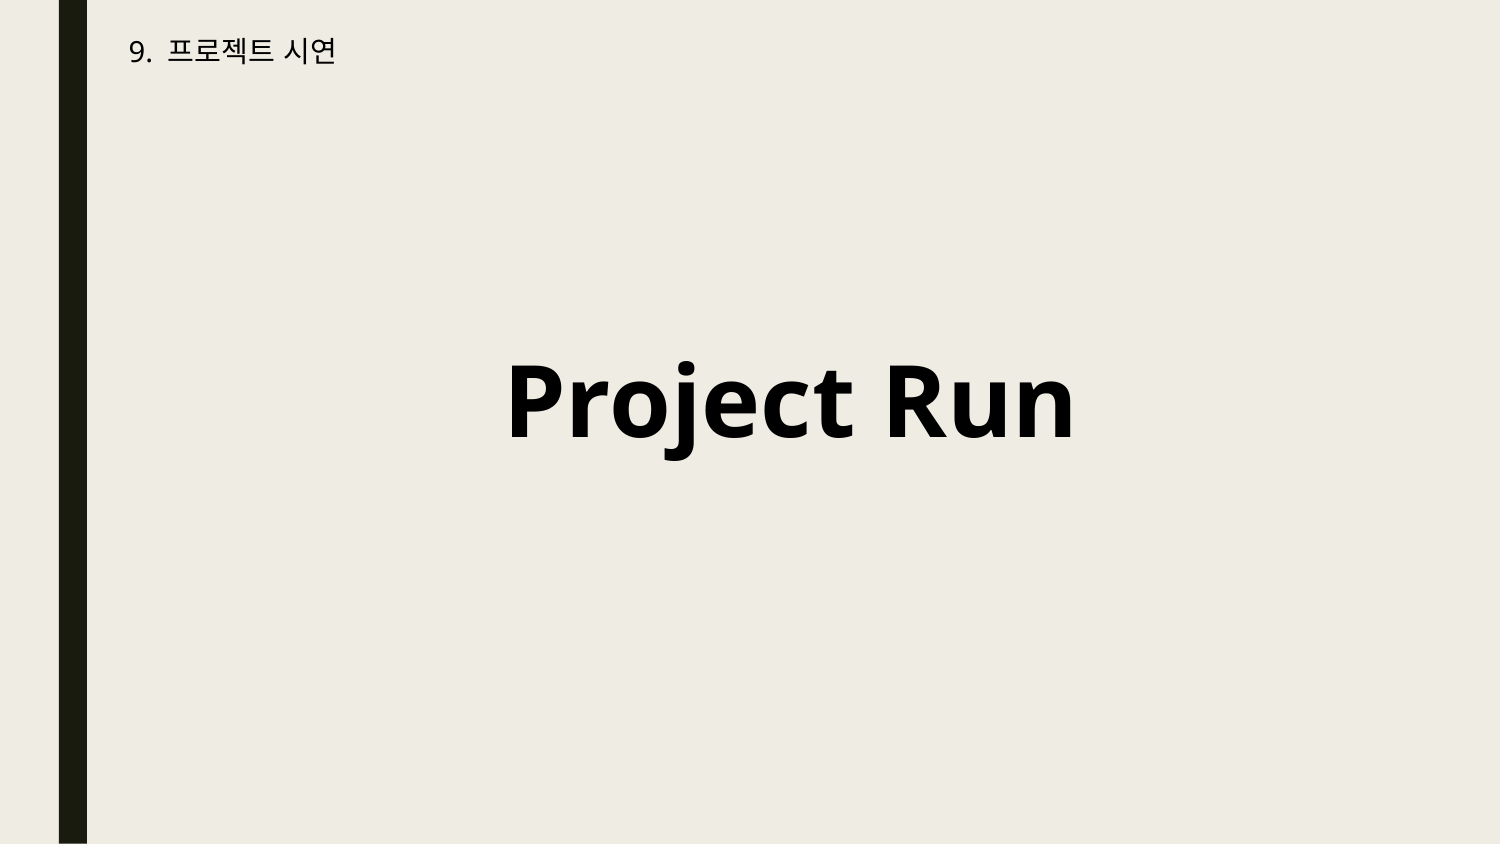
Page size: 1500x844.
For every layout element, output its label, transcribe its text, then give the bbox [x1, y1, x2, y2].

text_box 9. 프로젝트 시연 [113, 18, 407, 66]
text_box Project Run [232, 158, 1350, 637]
